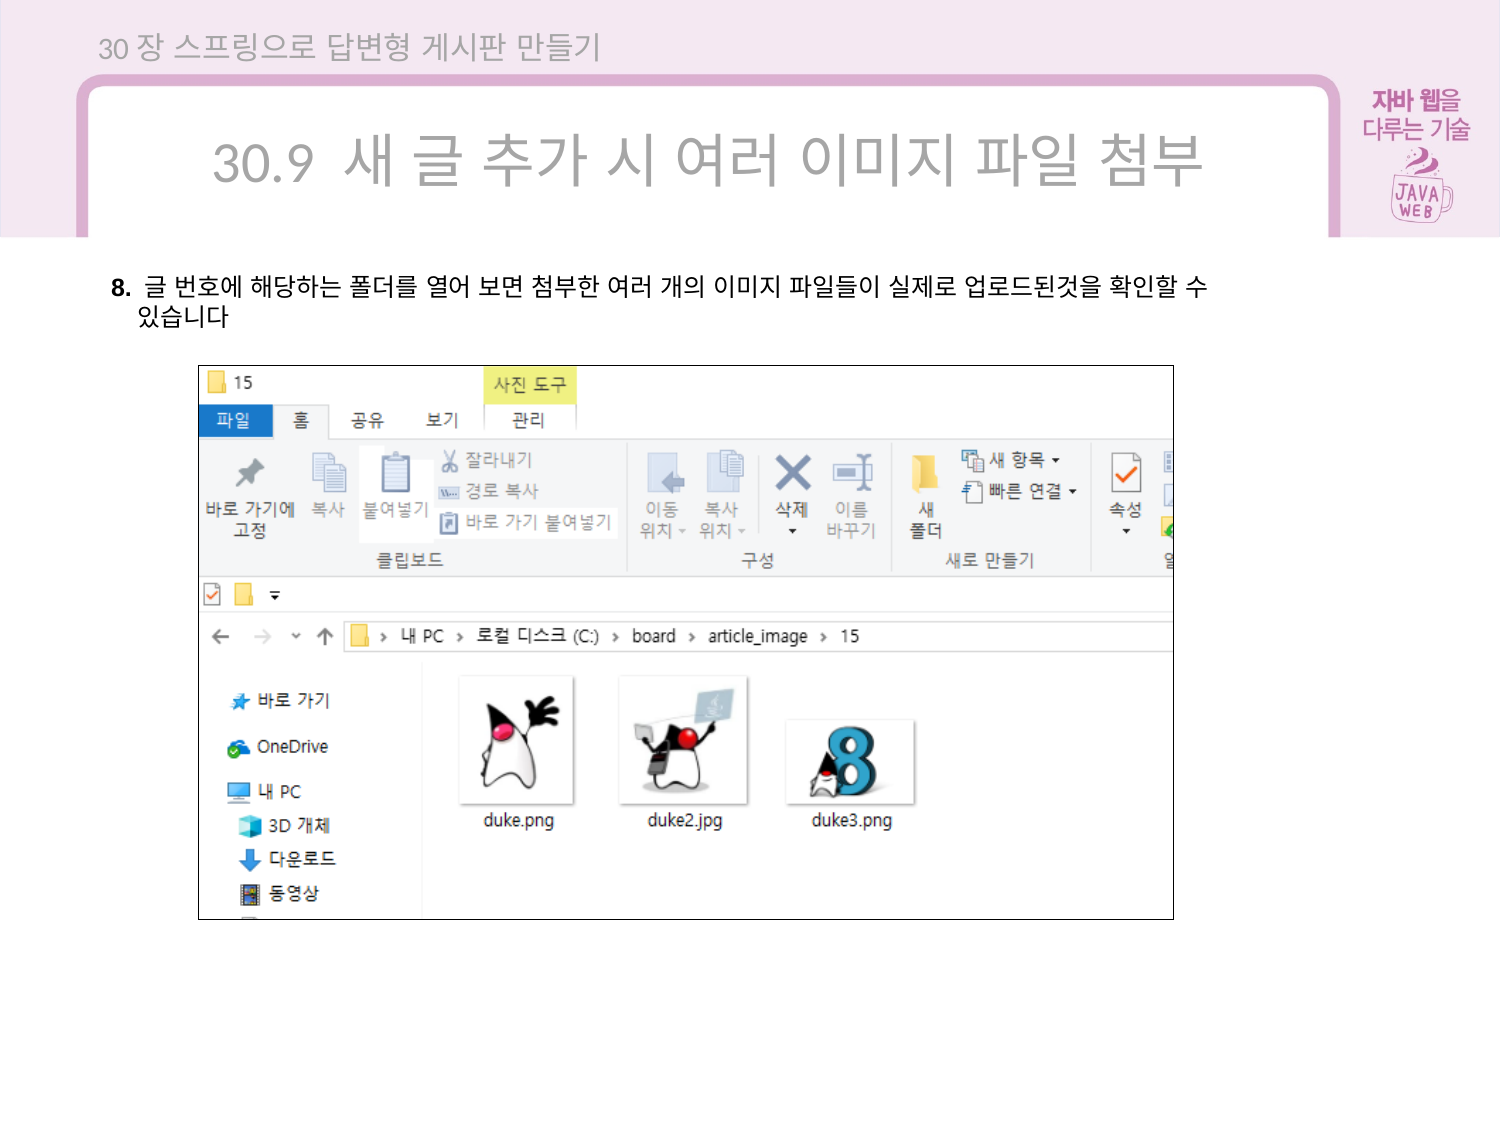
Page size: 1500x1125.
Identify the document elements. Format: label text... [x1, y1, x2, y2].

text_box 30장 스프링으로 답변형 게시판 만들기 [82, 0, 1133, 74]
text_box 30.9 새 글 추가 시 여러 이미지 파일 첨부 [96, 117, 1321, 202]
text_box 8. 글 번호에 해당하는 폴더를 열어 보면 첨부한 여러 개의 이미지 파일들이 실제로 업로드된것을 확인할 수 있습니다 [96, 264, 1368, 339]
picture [0, 0, 1500, 1125]
